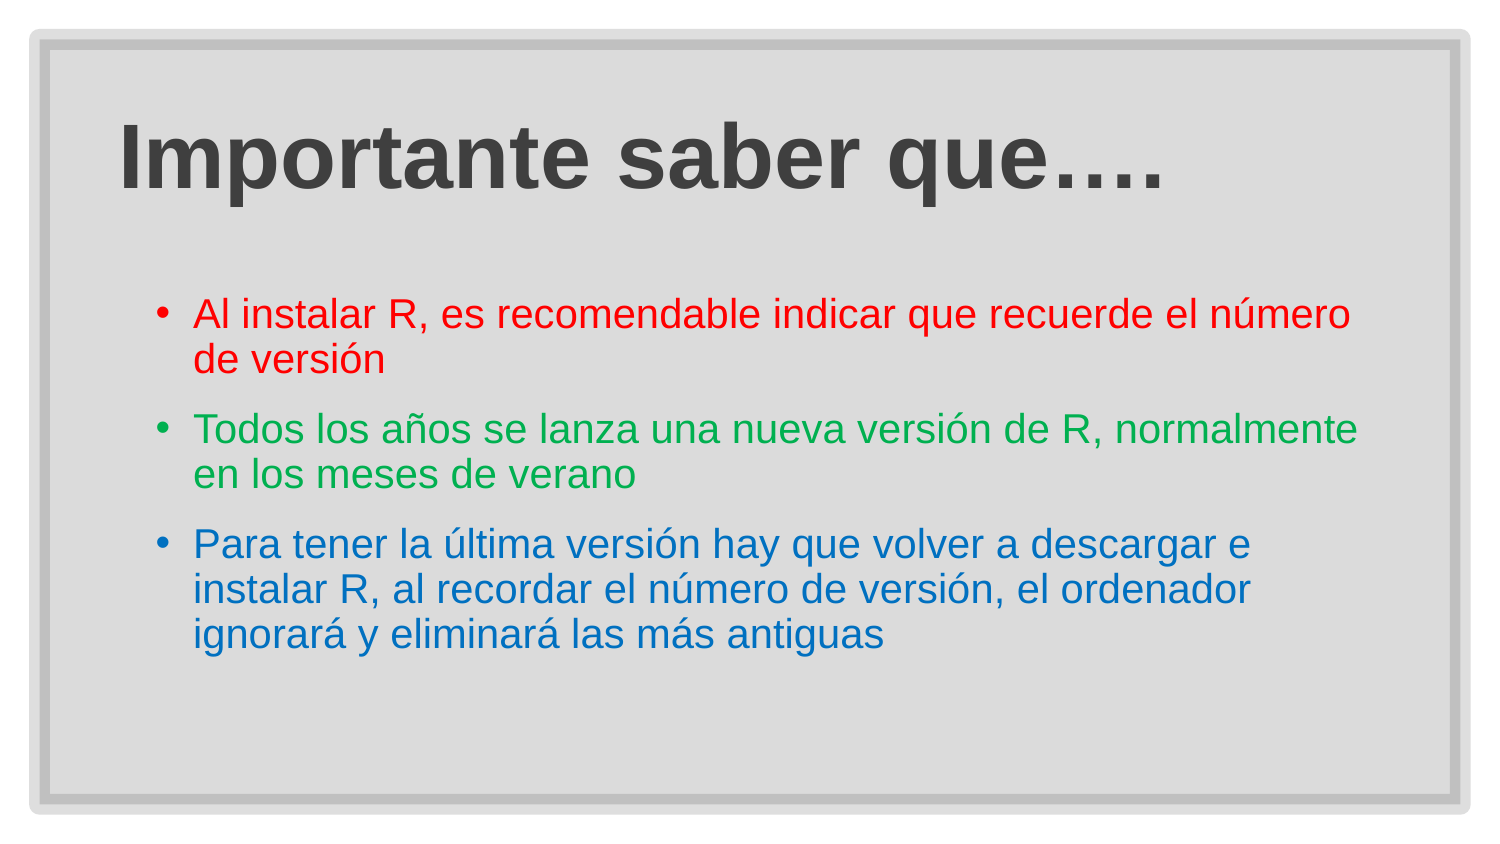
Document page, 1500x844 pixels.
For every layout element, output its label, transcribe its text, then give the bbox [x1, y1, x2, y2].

text_box [37, 37, 1462, 806]
title Importante saber que…. [103, 77, 1397, 241]
list Al instalar R, es recomendable indicar que recuerde el número de versión Todos los años se lanza una nueva versión de R, normalmente en los meses de verano Para tener la última versión hay que volver a descargar e instalar R, al recordar el número de versión, el ordenador ignorará y eliminará las más antiguas [103, 284, 1397, 761]
